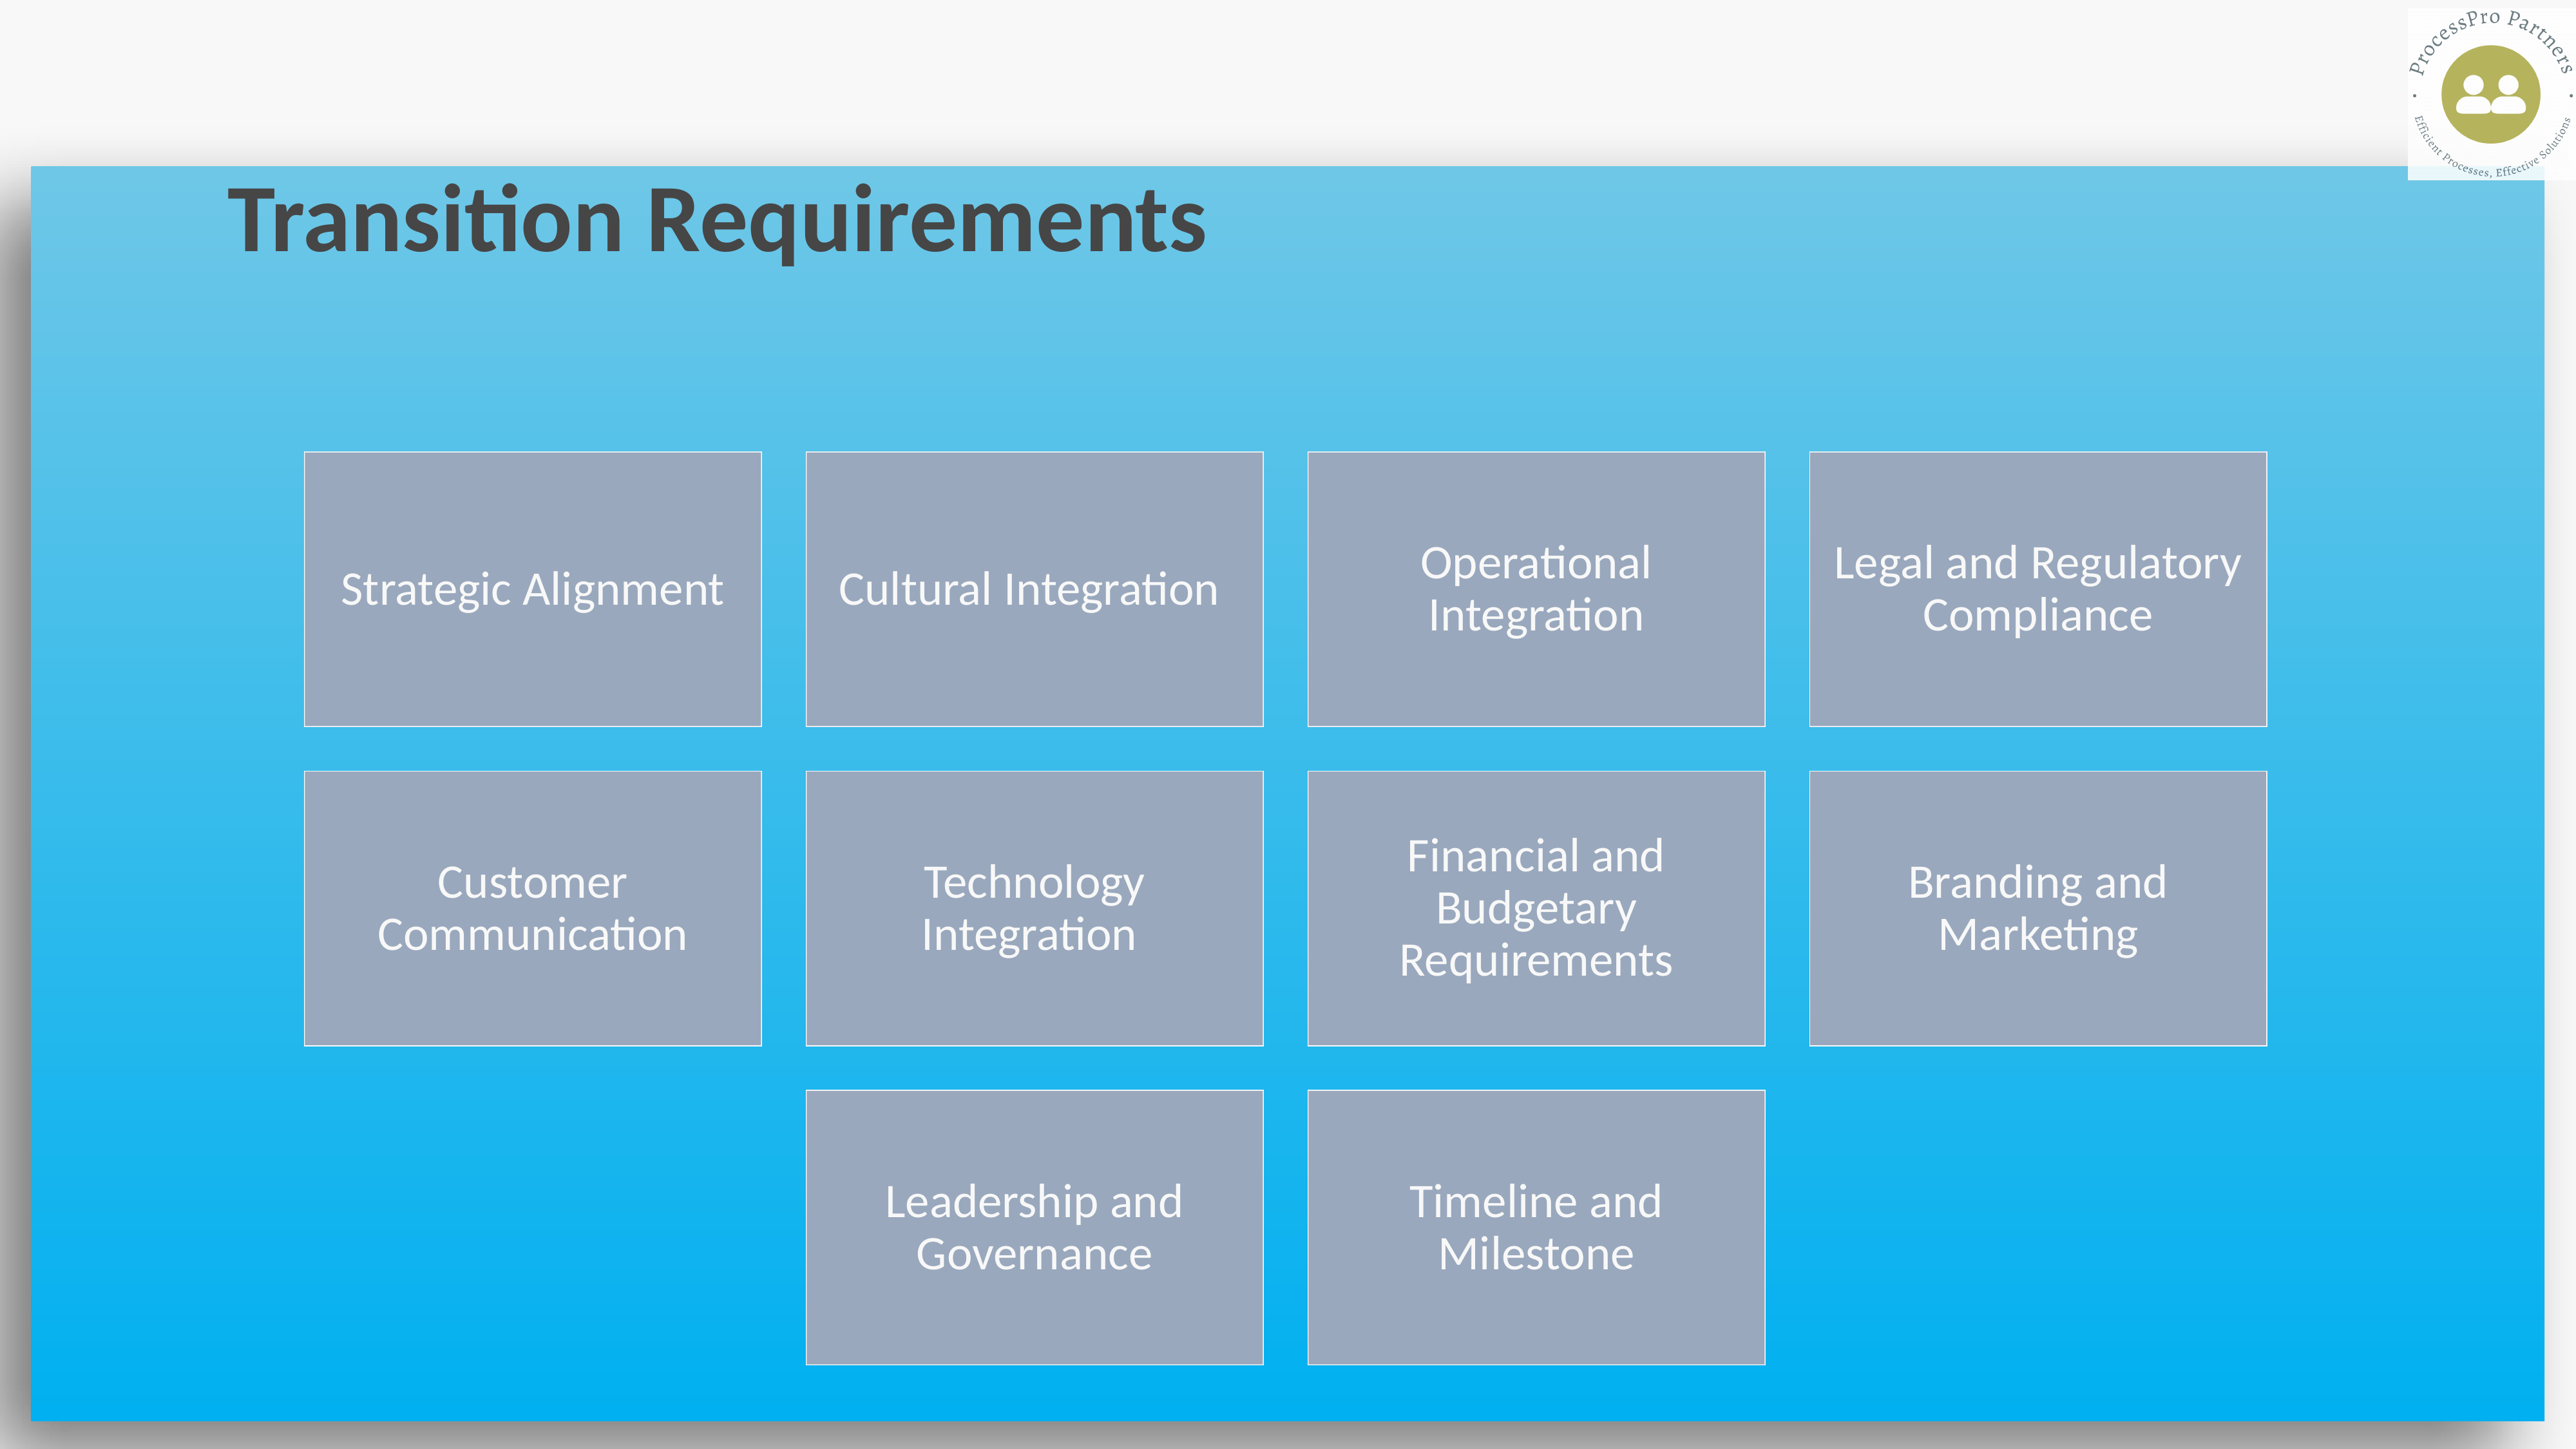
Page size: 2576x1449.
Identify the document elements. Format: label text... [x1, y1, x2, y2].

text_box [1810, 772, 2267, 1045]
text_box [806, 452, 1263, 726]
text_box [1308, 772, 1765, 1045]
text_box [31, 166, 2545, 1422]
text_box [806, 1090, 1263, 1365]
picture [2407, 8, 2576, 180]
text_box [1810, 452, 2267, 726]
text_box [305, 772, 761, 1045]
title Transition Requirements [218, 55, 2320, 384]
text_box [806, 772, 1263, 1045]
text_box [1308, 1090, 1765, 1365]
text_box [305, 452, 761, 726]
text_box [1308, 452, 1765, 726]
